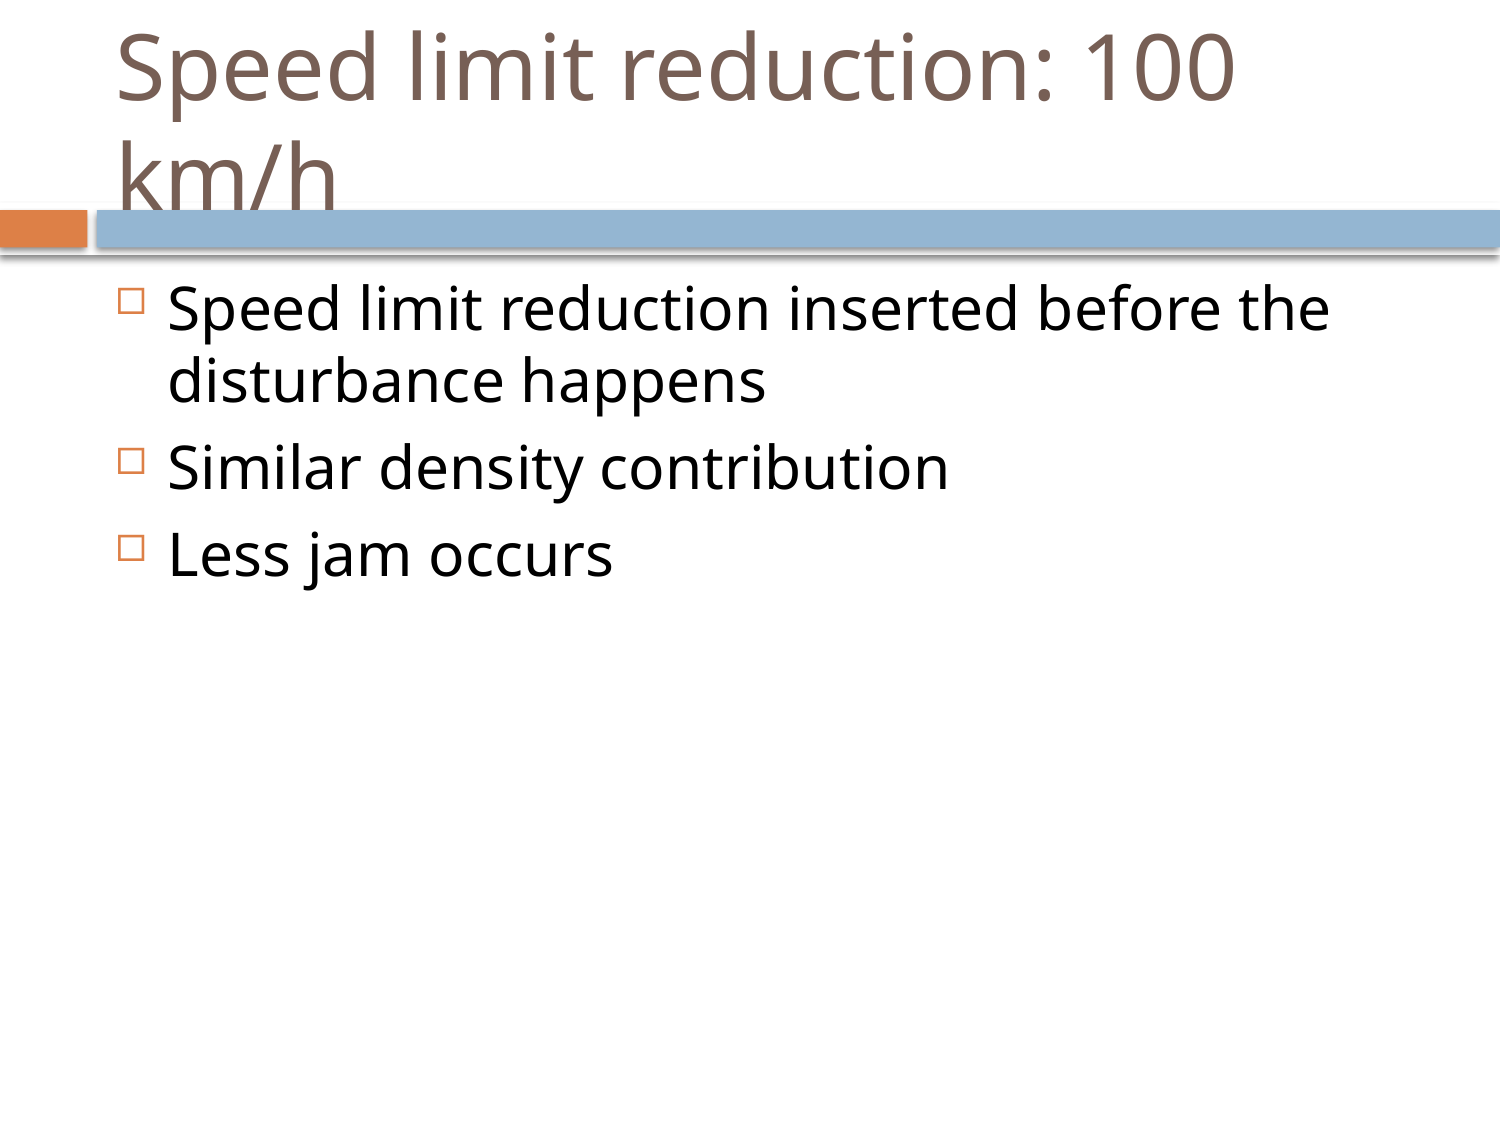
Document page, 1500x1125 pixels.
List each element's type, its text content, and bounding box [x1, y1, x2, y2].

title Speed limit reduction: 100 km/h [100, 37, 1438, 200]
list Speed limit reduction inserted before the disturbance happens Similar density contribution Less jam occurs [100, 262, 1438, 1000]
